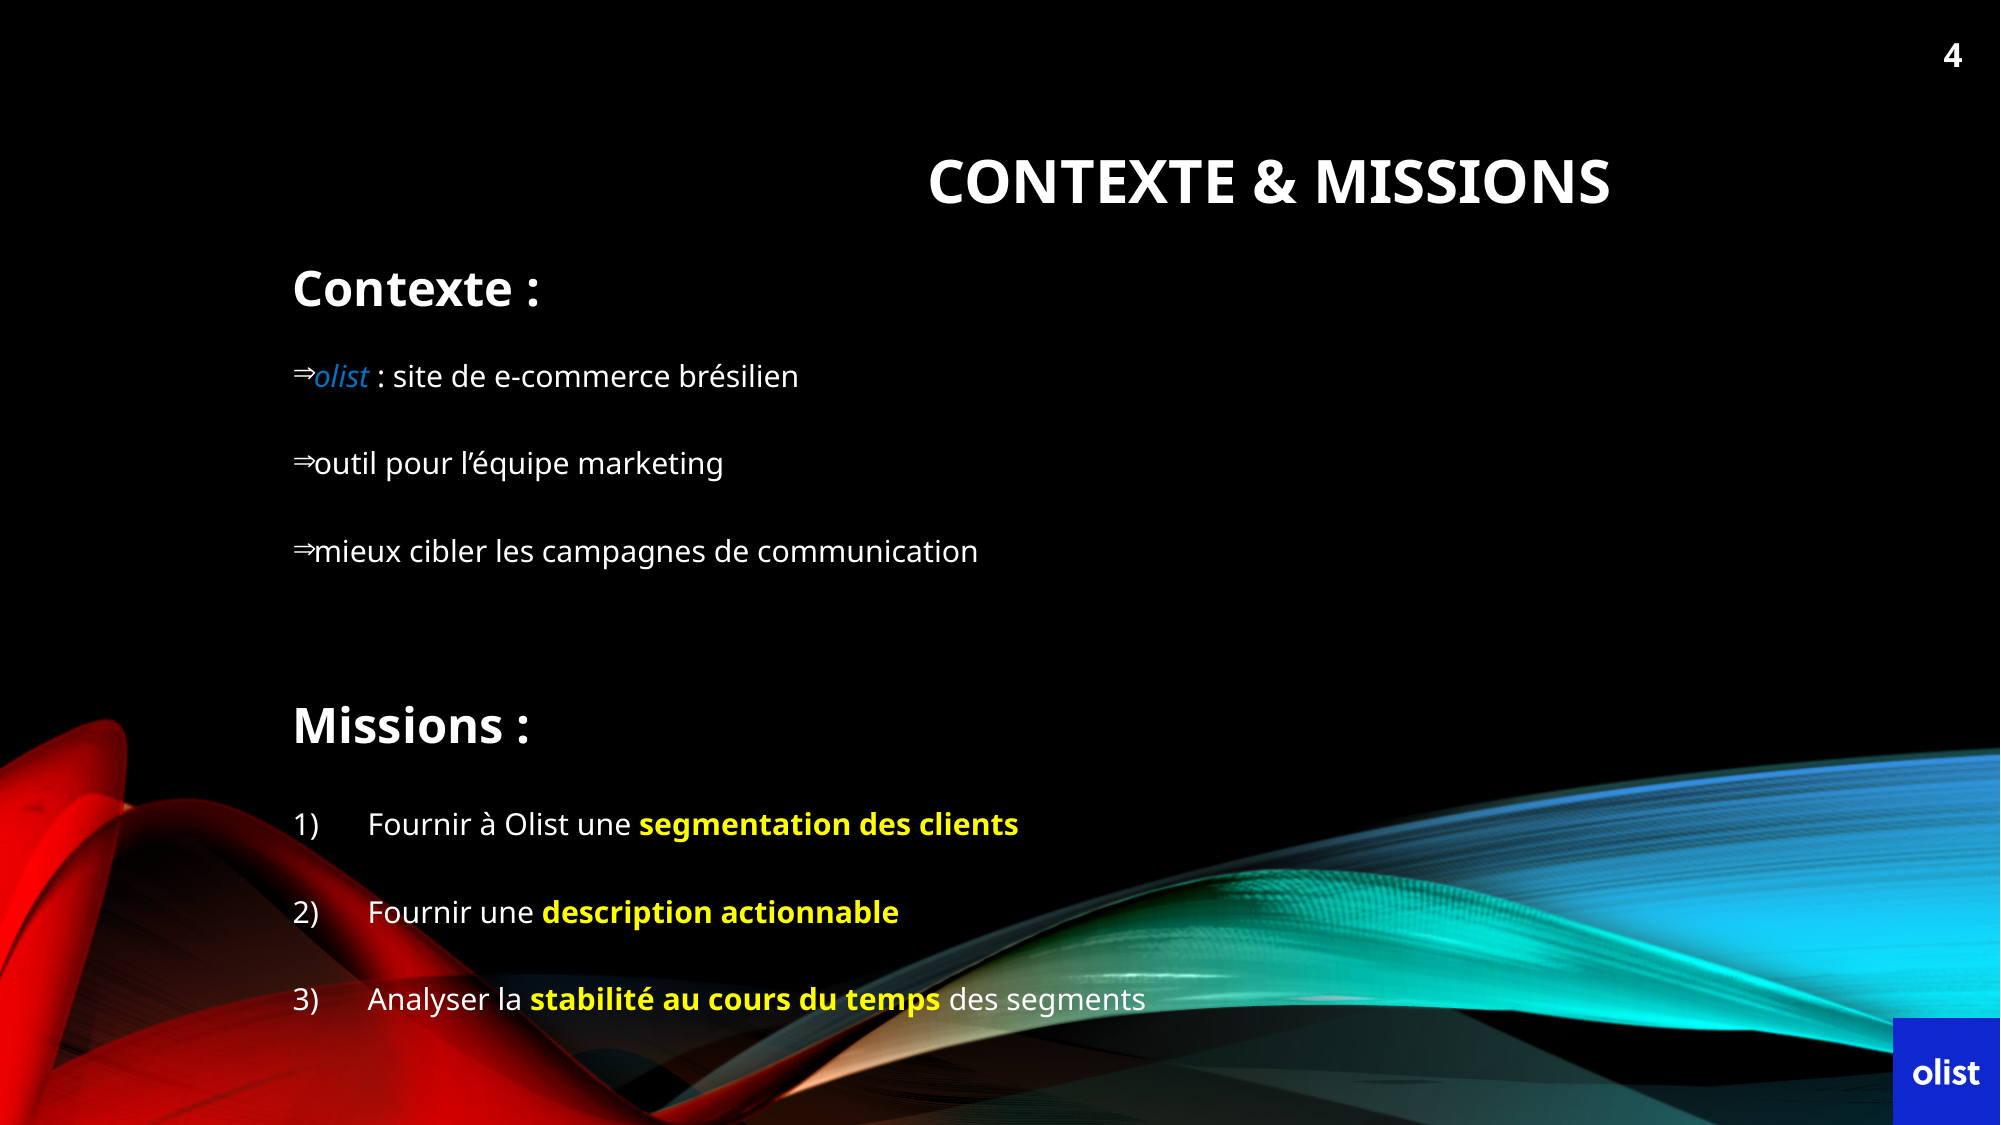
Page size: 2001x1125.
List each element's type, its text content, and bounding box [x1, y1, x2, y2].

picture [0, 717, 2000, 1125]
title Contexte & Missions [888, 105, 1627, 225]
list Contexte : olist : site de e-commerce brésilien outil pour l’équipe marketing mieux cibler les campagnes de communication Missions : Fournir à Olist une segmentation des clients Fournir une description actionnable Analyser la stabilité au cours du temps des segments [217, 256, 1627, 1038]
slide_number 4 [1872, 27, 1978, 88]
